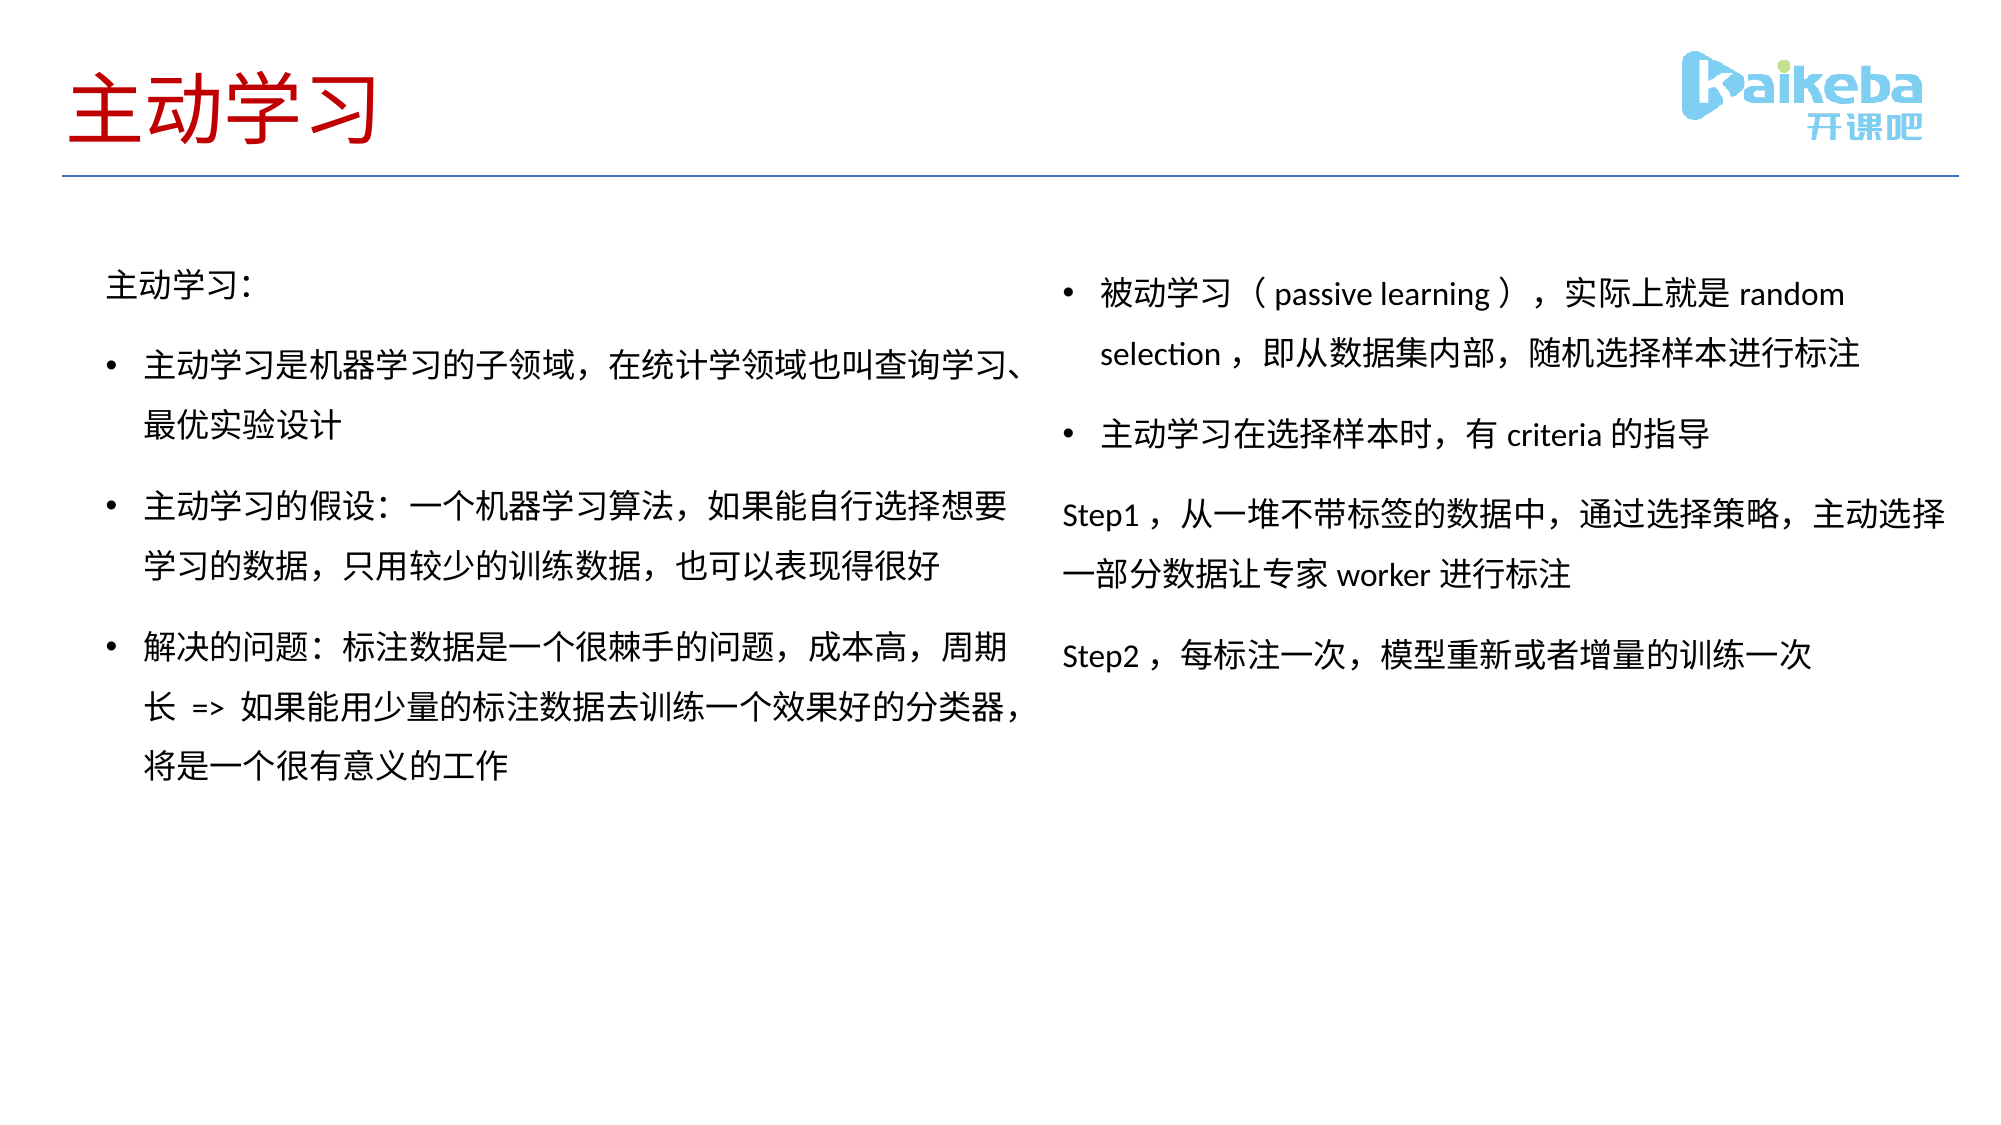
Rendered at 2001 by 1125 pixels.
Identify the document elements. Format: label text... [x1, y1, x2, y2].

title 主动学习 [57, 59, 1728, 167]
table_cell 1 [1653, 21, 1950, 167]
text_box 被动学习（passive learning），实际上就是random selection，即从数据集内部，随机选择样本进行标注 主动学习在选择样本时，有criteria的指导 Step1，从一堆不带标签的数据中，通过选择策略，主动选择一部分数据让专家worker进行标注 Step2，每标注一次，模型重新或者增量的训练一次 [1055, 244, 1973, 935]
text_box 主动学习： 主动学习是机器学习的子领域，在统计学领域也叫查询学习、最优实验设计 主动学习的假设：一个机器学习算法，如果能自行选择想要学习的数据，只用较少的训练数据，也可以表现得很好 解决的问题：标注数据是一个很棘手的问题，成本高，周期长 => 如果能用少量的标注数据去训练一个效果好的分类器，将是一个很有意义的工作 [98, 236, 1043, 927]
